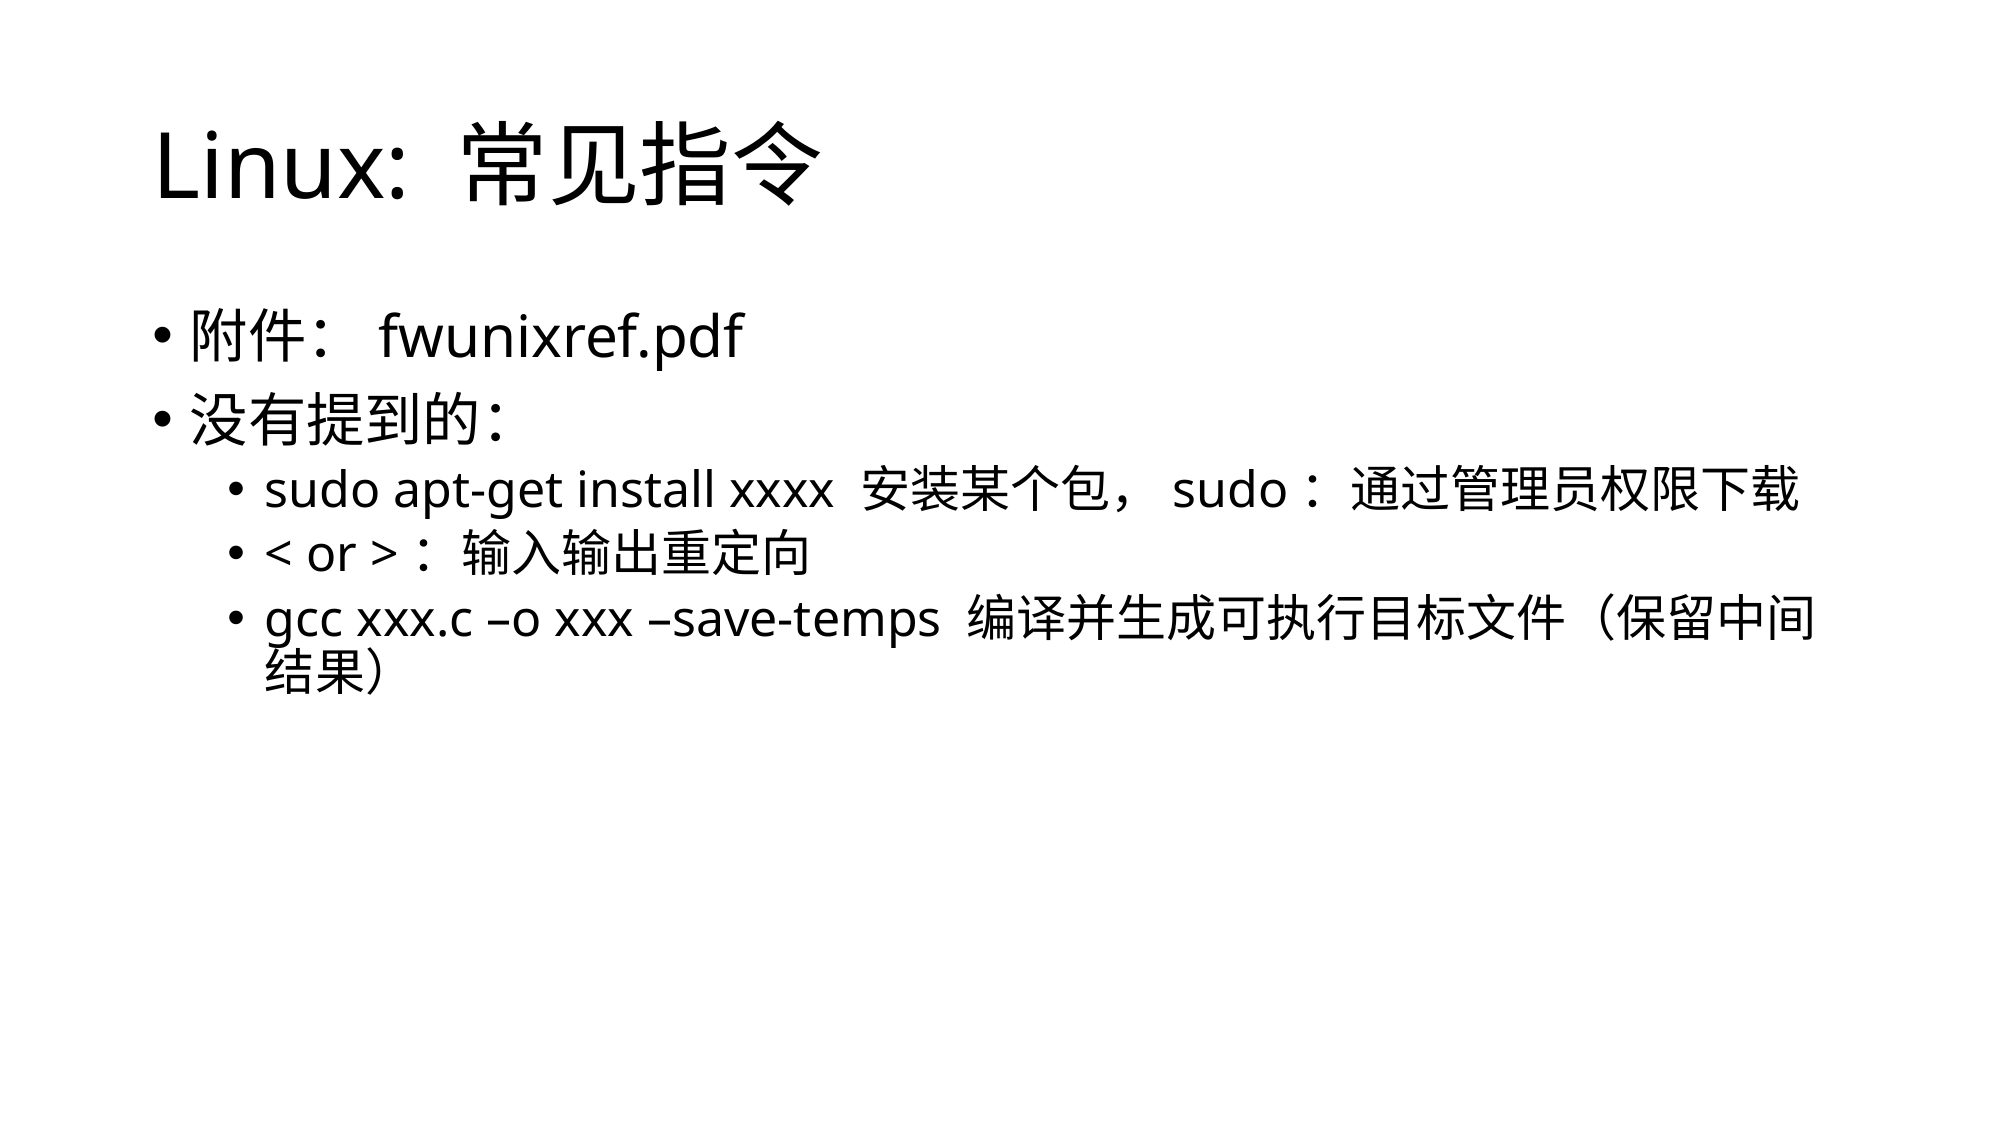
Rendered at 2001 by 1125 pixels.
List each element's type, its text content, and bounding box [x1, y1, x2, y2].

list 附件：fwunixref.pdf 没有提到的： sudo apt-get install xxxx 安装某个包，sudo：通过管理员权限下载 < or >：输入输出重定向 gcc xxx.c –o xxx –save-temps 编译并生成可执行目标文件（保留中间结果） [137, 299, 1863, 1014]
title Linux: 常见指令 [137, 59, 1863, 278]
